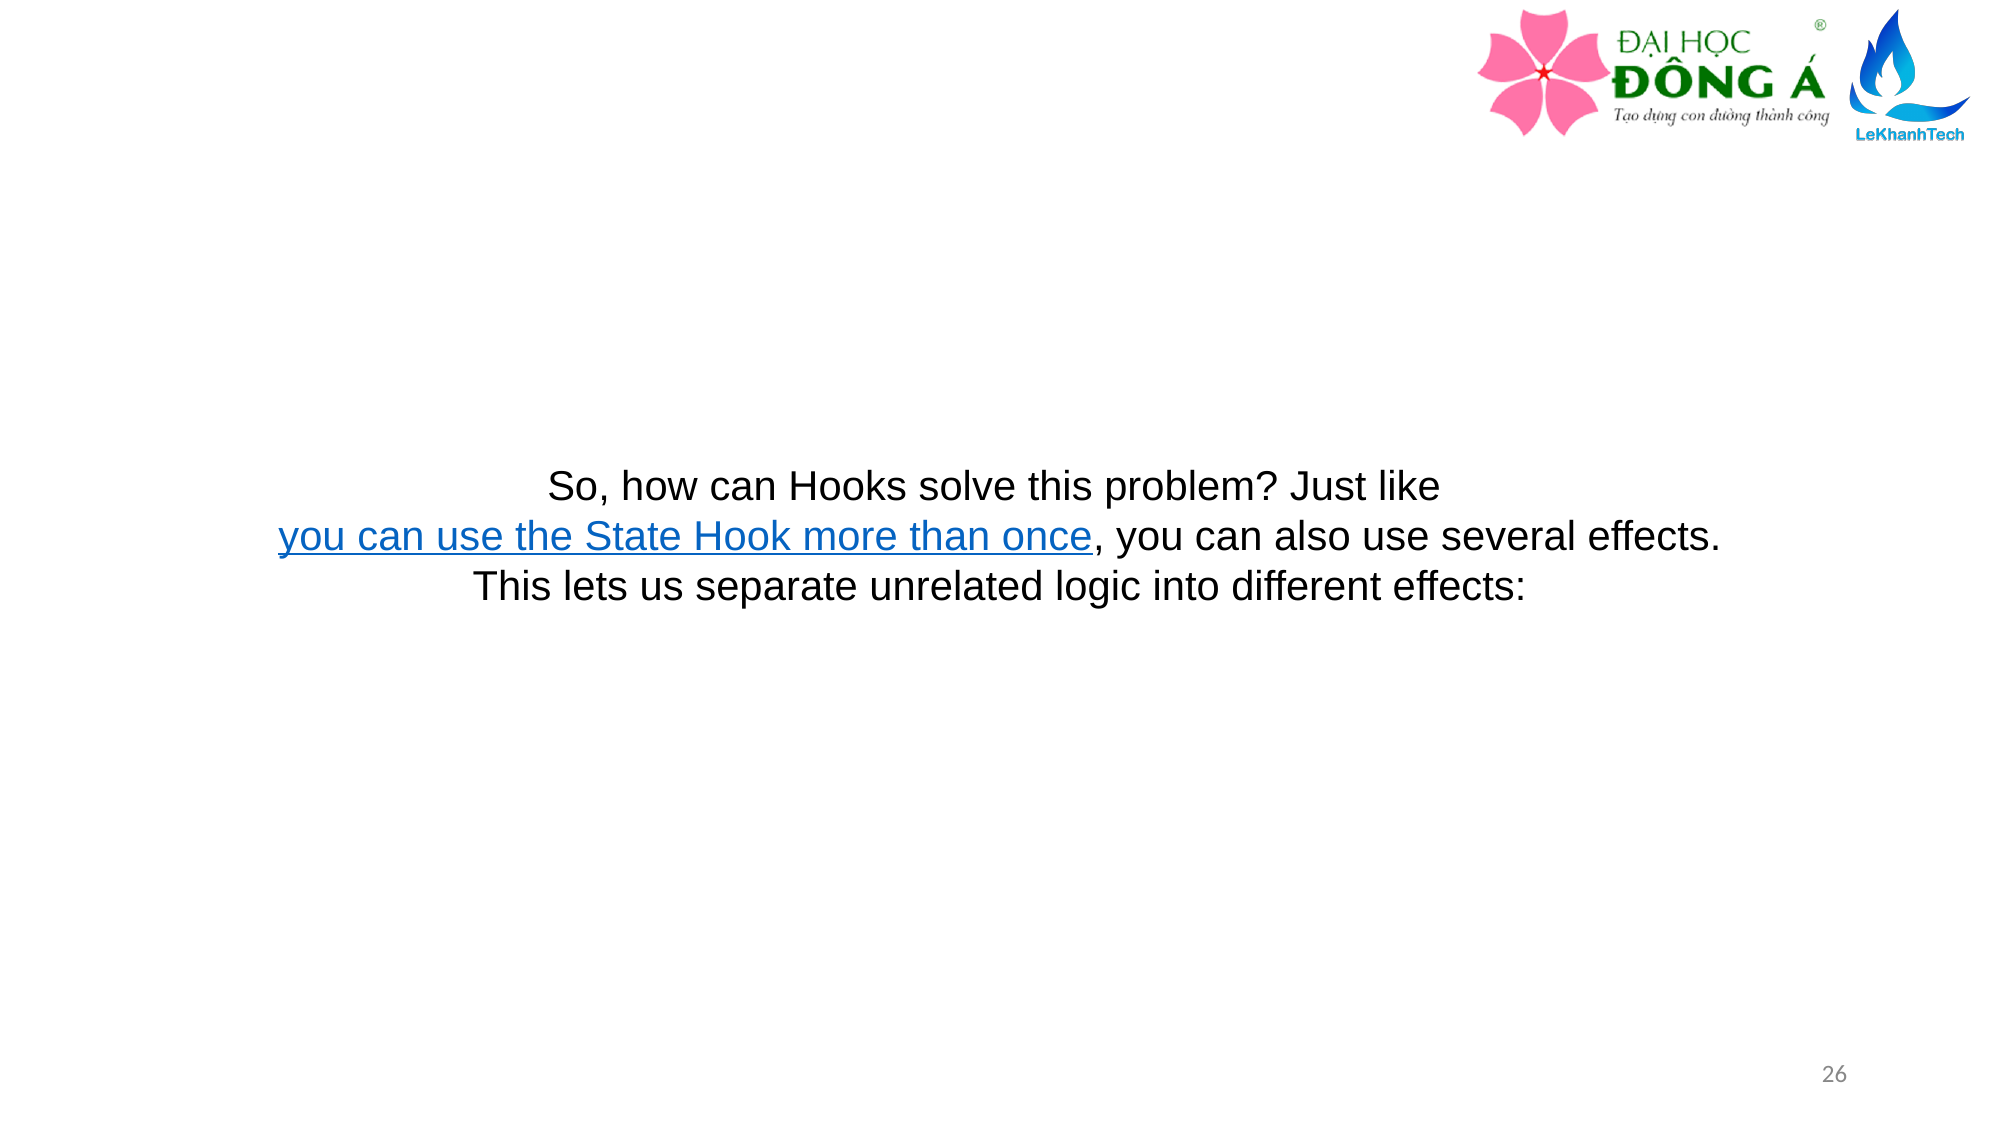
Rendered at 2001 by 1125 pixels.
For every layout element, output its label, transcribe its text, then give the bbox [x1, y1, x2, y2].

text_box So, how can Hooks solve this problem? Just like you can use the State Hook more than once, you can also use several effects. This lets us separate unrelated logic into different effects: [245, 451, 1755, 617]
slide_number 26 [1412, 1042, 1863, 1103]
picture [1465, 5, 1980, 144]
